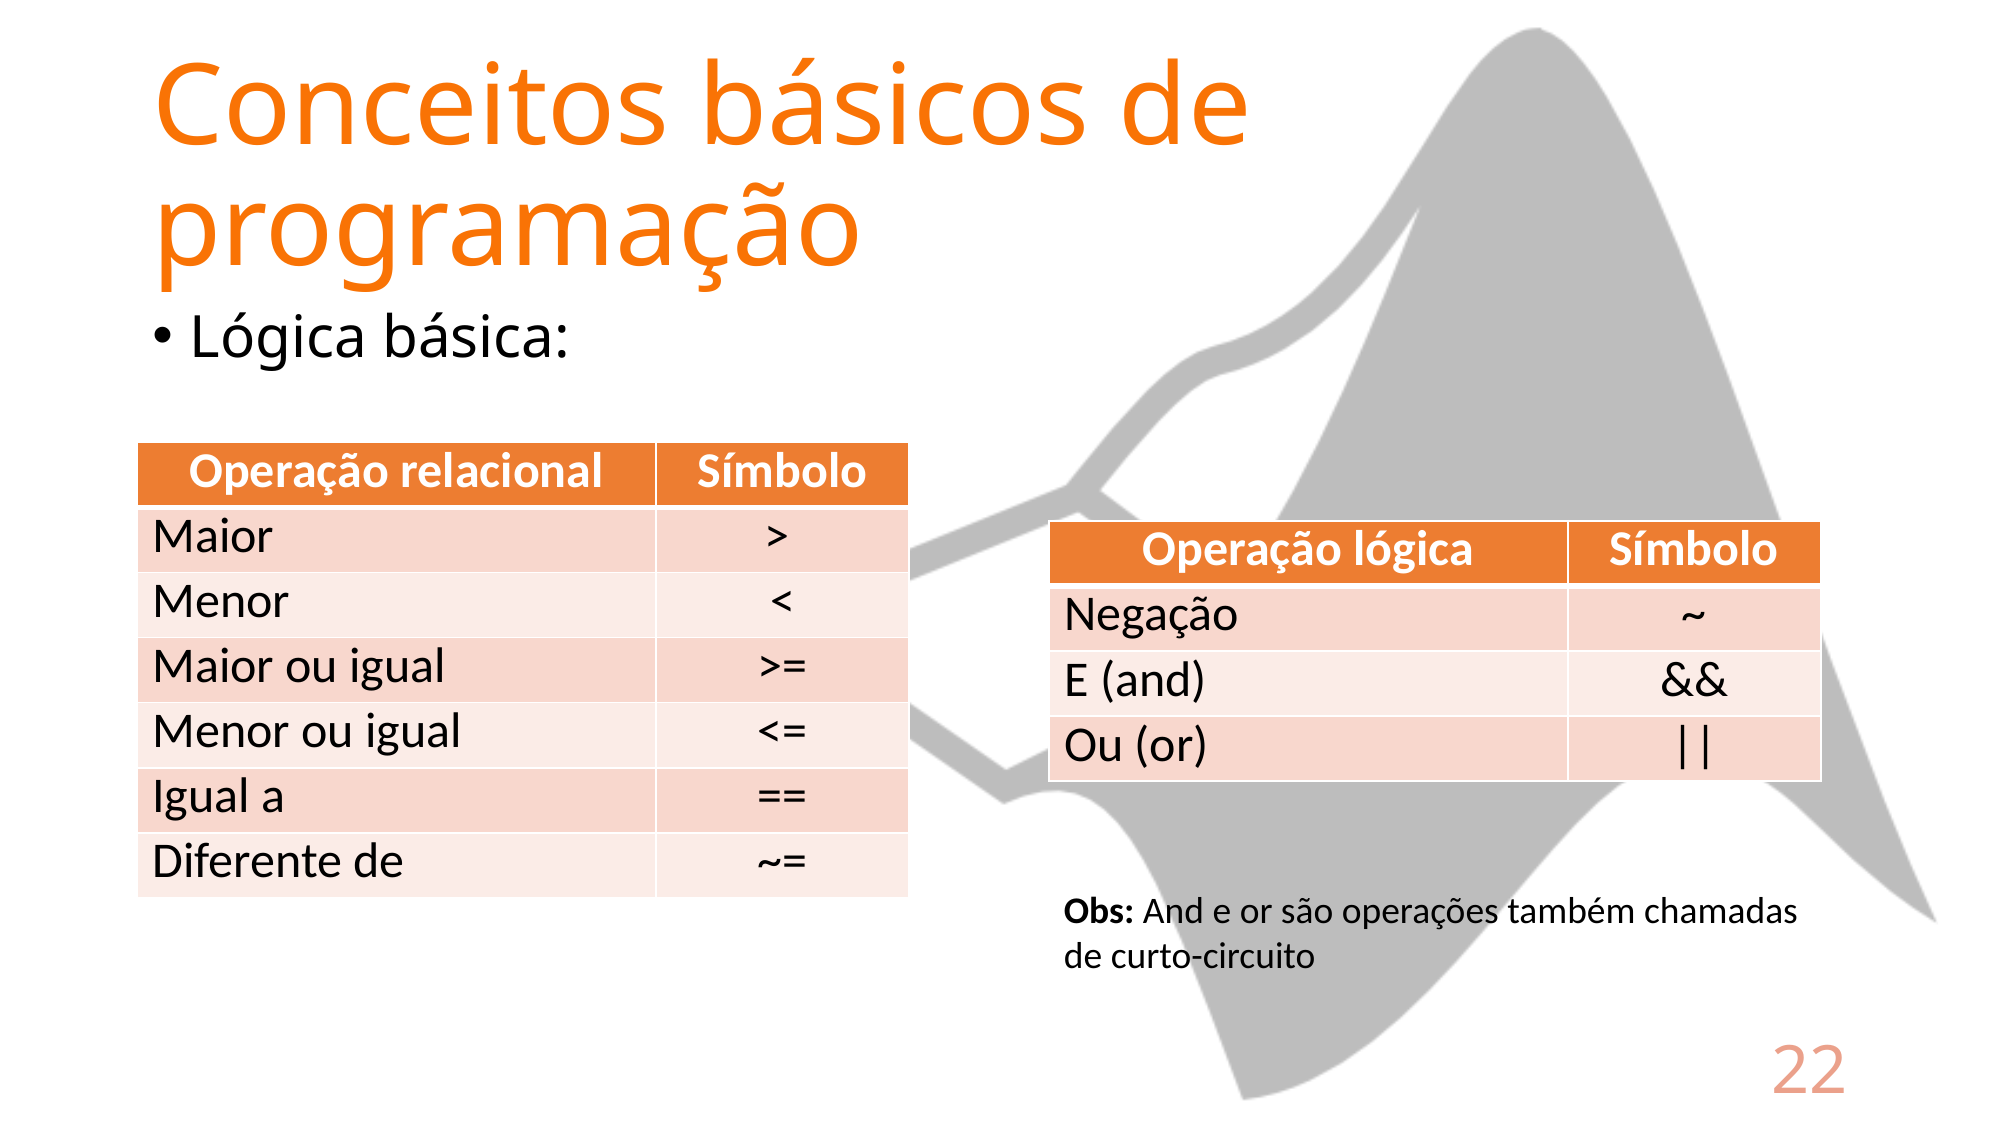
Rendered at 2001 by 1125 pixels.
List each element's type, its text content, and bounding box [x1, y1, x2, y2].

table_cell < [657, 573, 908, 637]
text_box Obs: And e or são operações também chamadas de curto-circuito [1049, 878, 1821, 984]
slide_number 22 [1412, 1042, 1863, 1103]
table_cell Maior [138, 510, 655, 572]
table_cell Negação [1050, 589, 1567, 650]
table_header Símbolo [657, 443, 908, 505]
table_cell <= [657, 703, 908, 767]
table_cell Menor ou igual [138, 703, 655, 767]
table_header Operação relacional [138, 443, 655, 505]
table_header Operação lógica [1050, 522, 1567, 583]
table_cell Maior ou igual [138, 638, 655, 702]
title Conceitos básicos de programação [137, 59, 1863, 278]
table_cell && [1569, 652, 1820, 715]
table_cell Igual a [138, 769, 655, 832]
table_cell Ou (or) [1050, 717, 1567, 780]
table_cell > [657, 510, 908, 572]
table_header Símbolo [1569, 522, 1820, 583]
list Lógica básica: [137, 299, 1863, 585]
table_cell E (and) [1050, 652, 1567, 715]
table_cell Diferente de [138, 834, 655, 897]
table_cell >= [657, 638, 908, 702]
table_cell Menor [138, 573, 655, 637]
table_cell || [1569, 717, 1820, 780]
table_cell == [657, 769, 908, 832]
table_cell ~ [1569, 589, 1820, 650]
table_cell ~= [657, 834, 908, 897]
